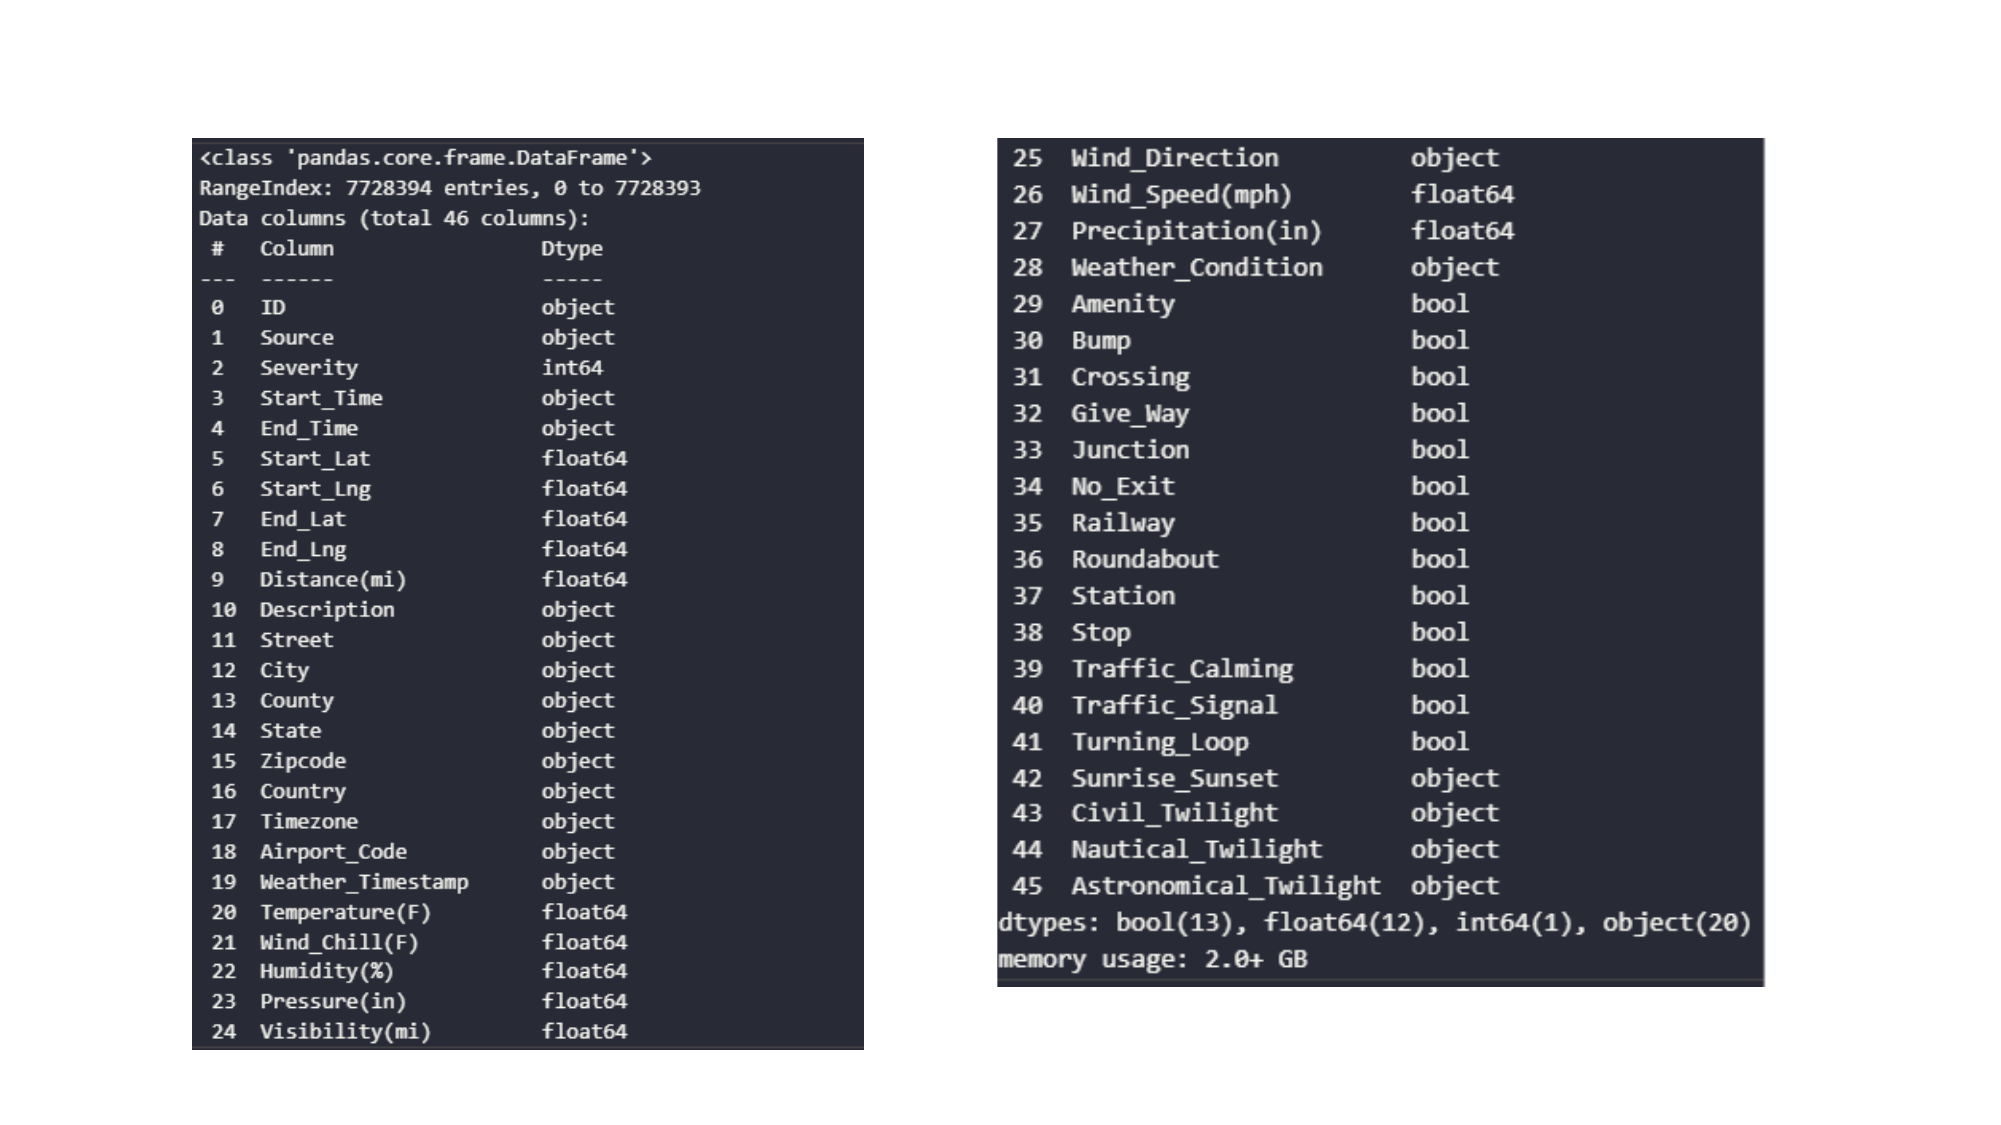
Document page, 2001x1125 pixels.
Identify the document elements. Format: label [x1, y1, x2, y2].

picture [191, 137, 864, 1051]
picture [996, 137, 1769, 988]
